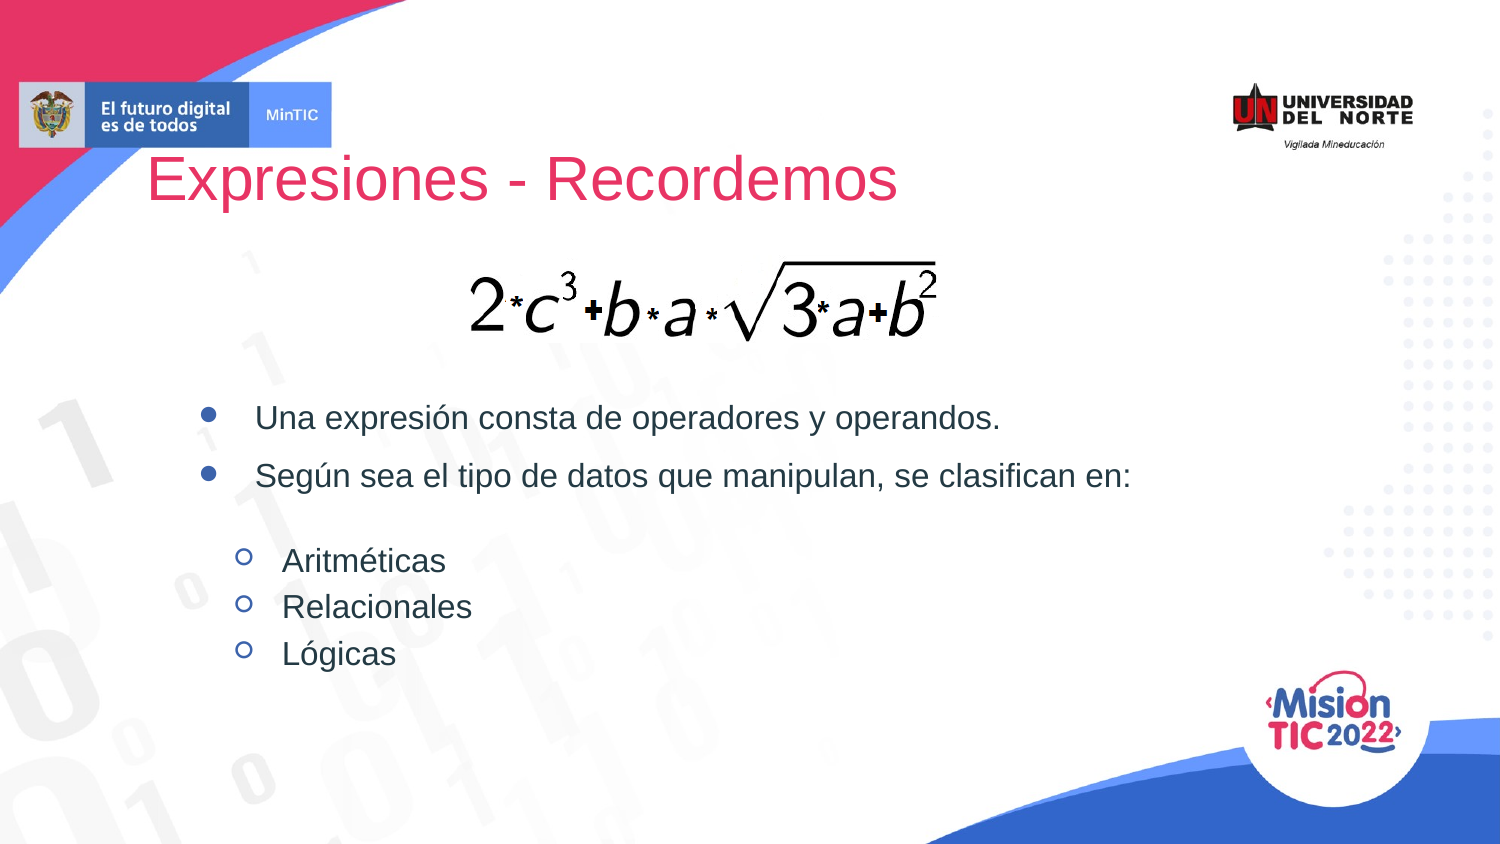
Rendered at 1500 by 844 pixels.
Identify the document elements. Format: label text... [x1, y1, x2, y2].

text_box Expresiones - Recordemos [135, 152, 1367, 219]
picture [0, 0, 1500, 844]
text_box Una expresión consta de operadores y operandos. Según sea el tipo de datos que manipulan, se clasifican en: Aritméticas Relacionales Lógicas [135, 218, 1302, 792]
